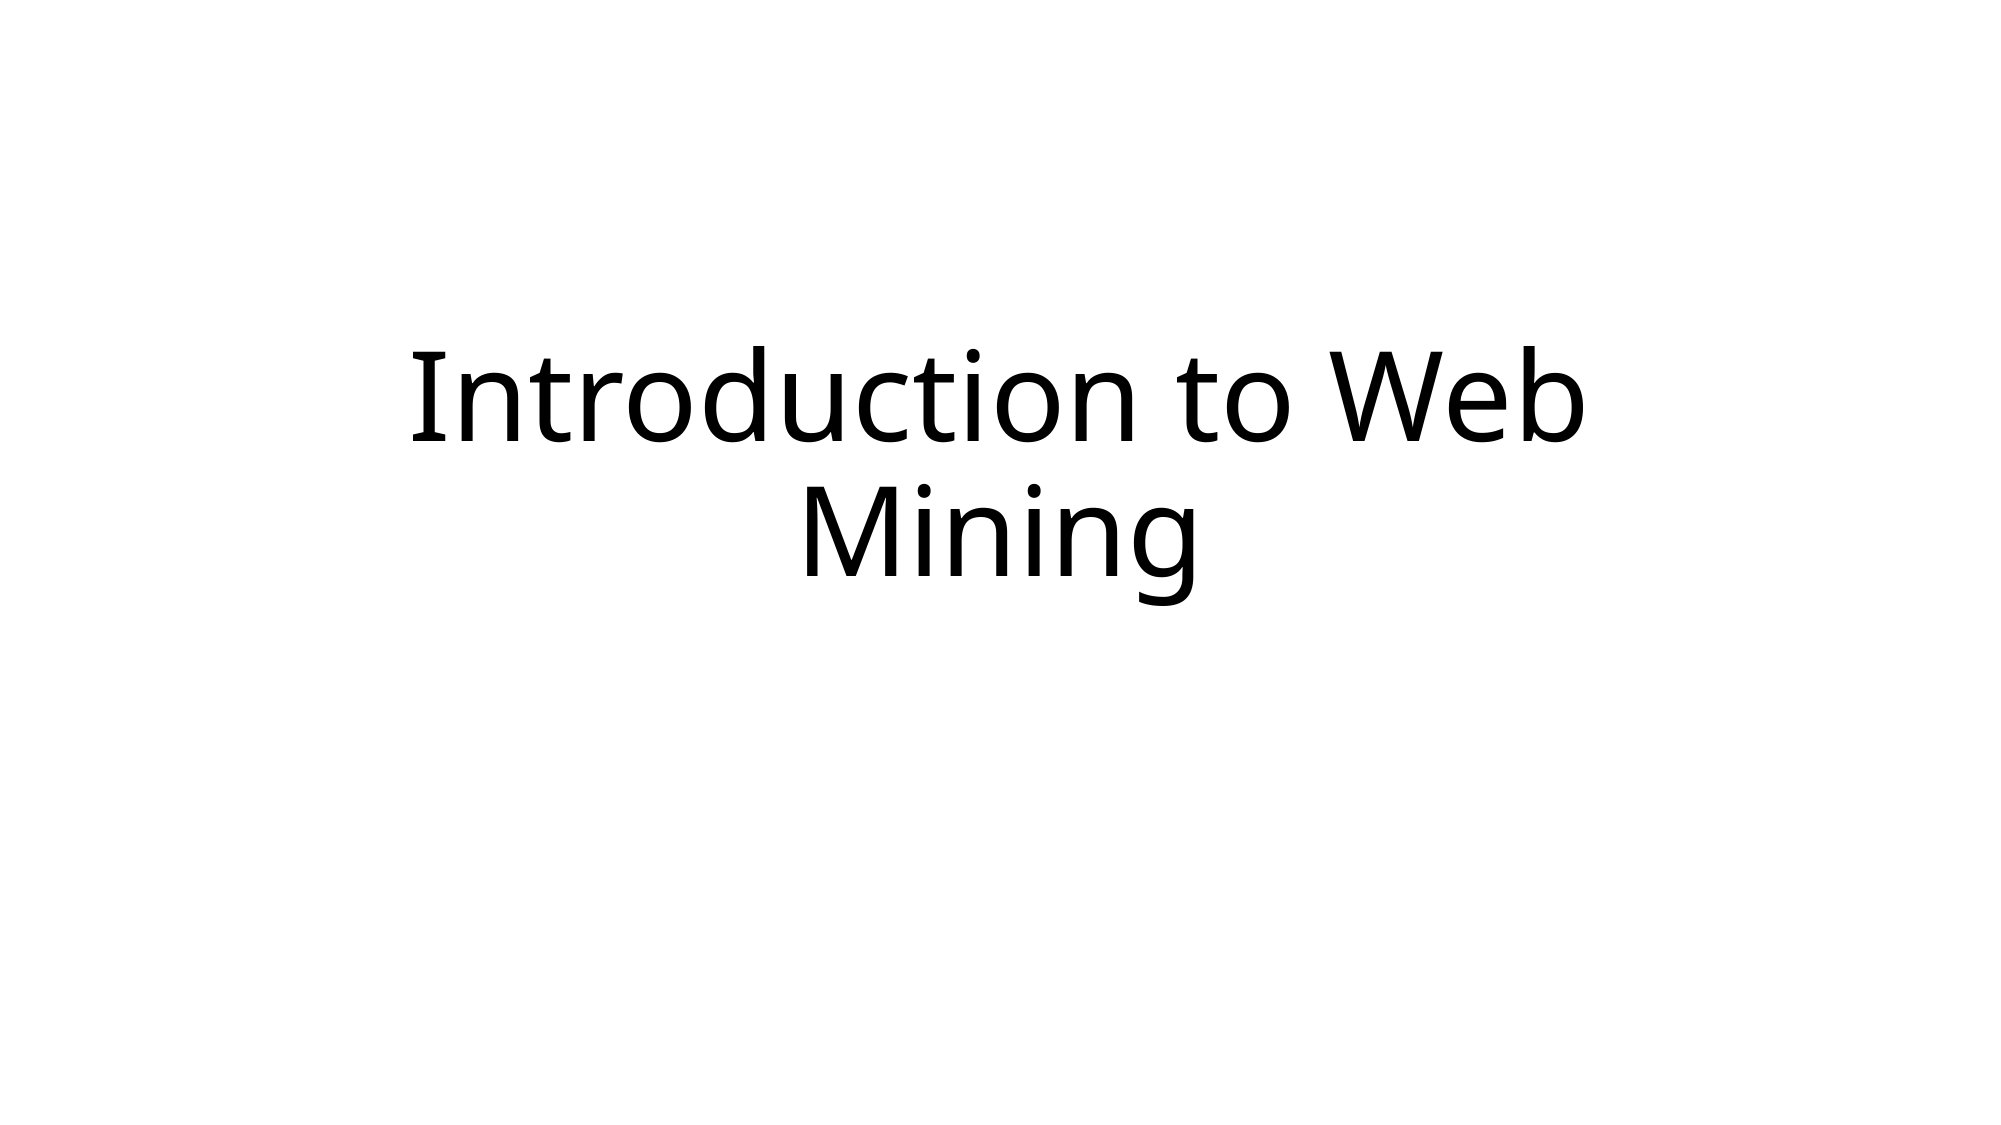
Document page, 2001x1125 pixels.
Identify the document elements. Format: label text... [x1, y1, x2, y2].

title Introduction to Web Mining [249, 219, 1750, 612]
